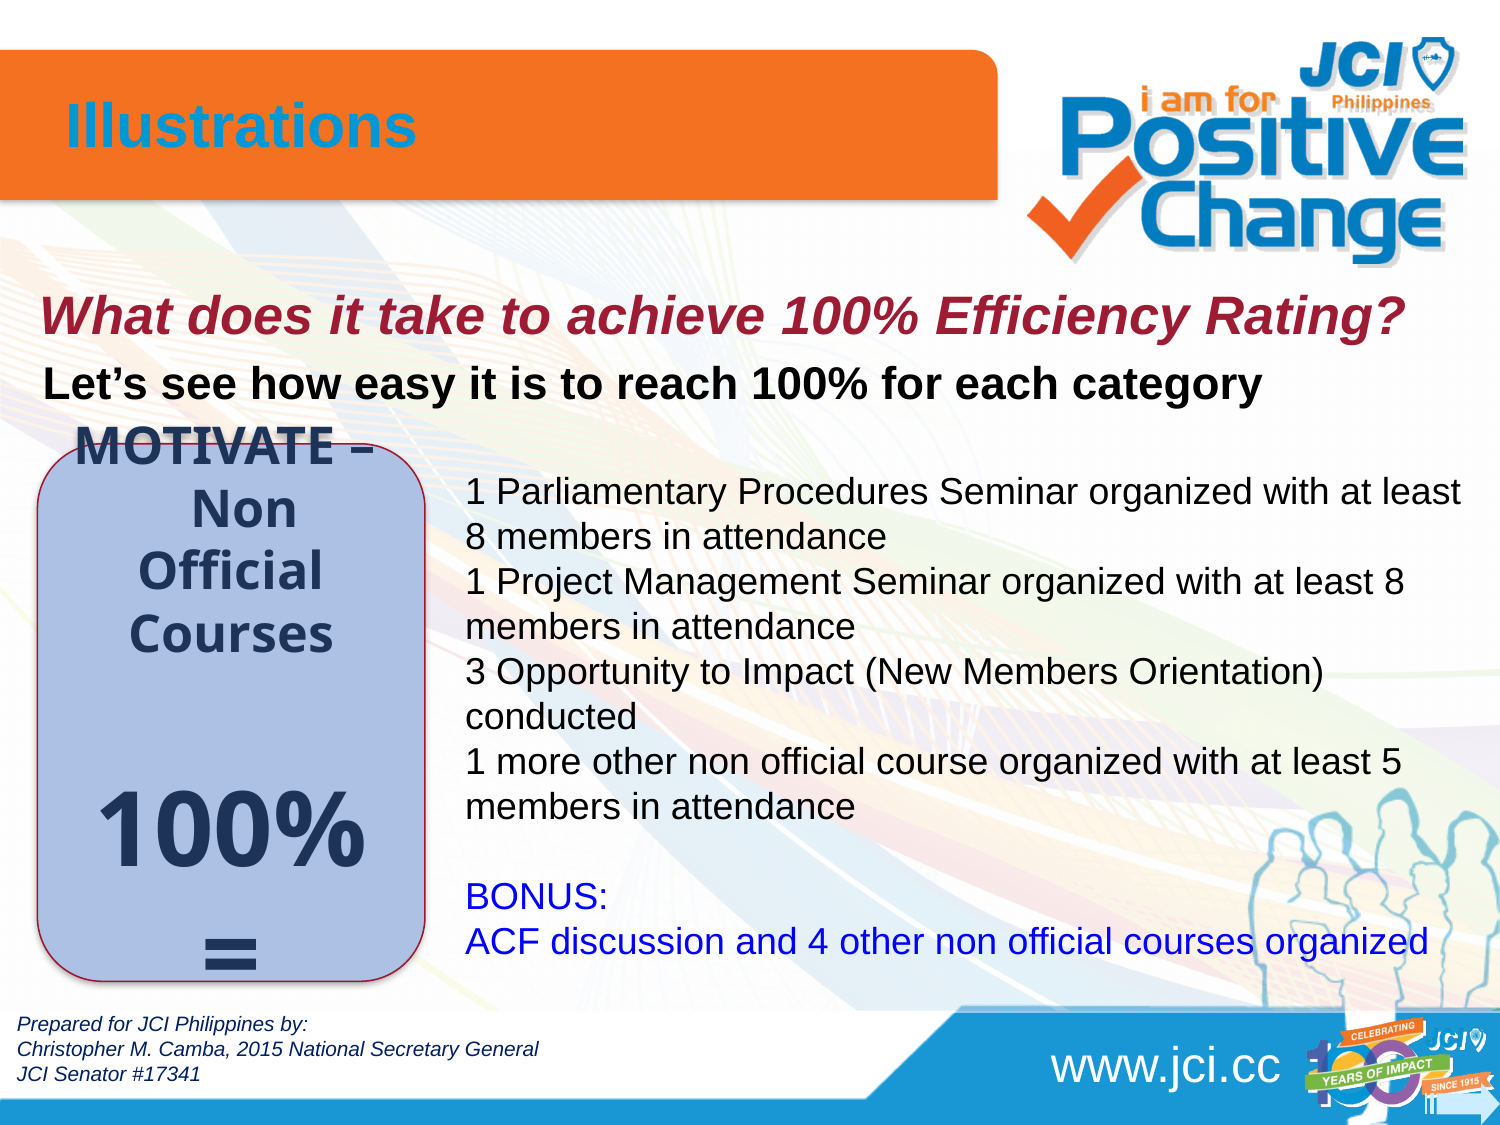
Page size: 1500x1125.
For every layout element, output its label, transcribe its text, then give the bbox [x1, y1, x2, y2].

picture [0, 0, 1500, 1125]
text_box MOTIVATE – Non Official Courses 100% = [36, 442, 426, 983]
title What does it take to achieve 100% Efficiency Rating? [24, 262, 1463, 363]
text_box 1 Parliamentary Procedures Seminar organized with at least 8 members in attendance 1 Project Management Seminar organized with at least 8 members in attendance 3 Opportunity to Impact (New Members Orientation) conducted 1 more other non official course organized with at least 5 members in attendance BONUS: ACF discussion and 4 other non official courses organized [450, 459, 1488, 970]
text_box [1436, 1082, 1500, 1125]
text_box Illustrations [49, 45, 950, 200]
text_box [1424, 1093, 1428, 1115]
picture [1482, 1114, 1500, 1125]
text_box Let’s see how easy it is to reach 100% for each category [27, 346, 1453, 417]
text_box [1429, 1093, 1435, 1115]
